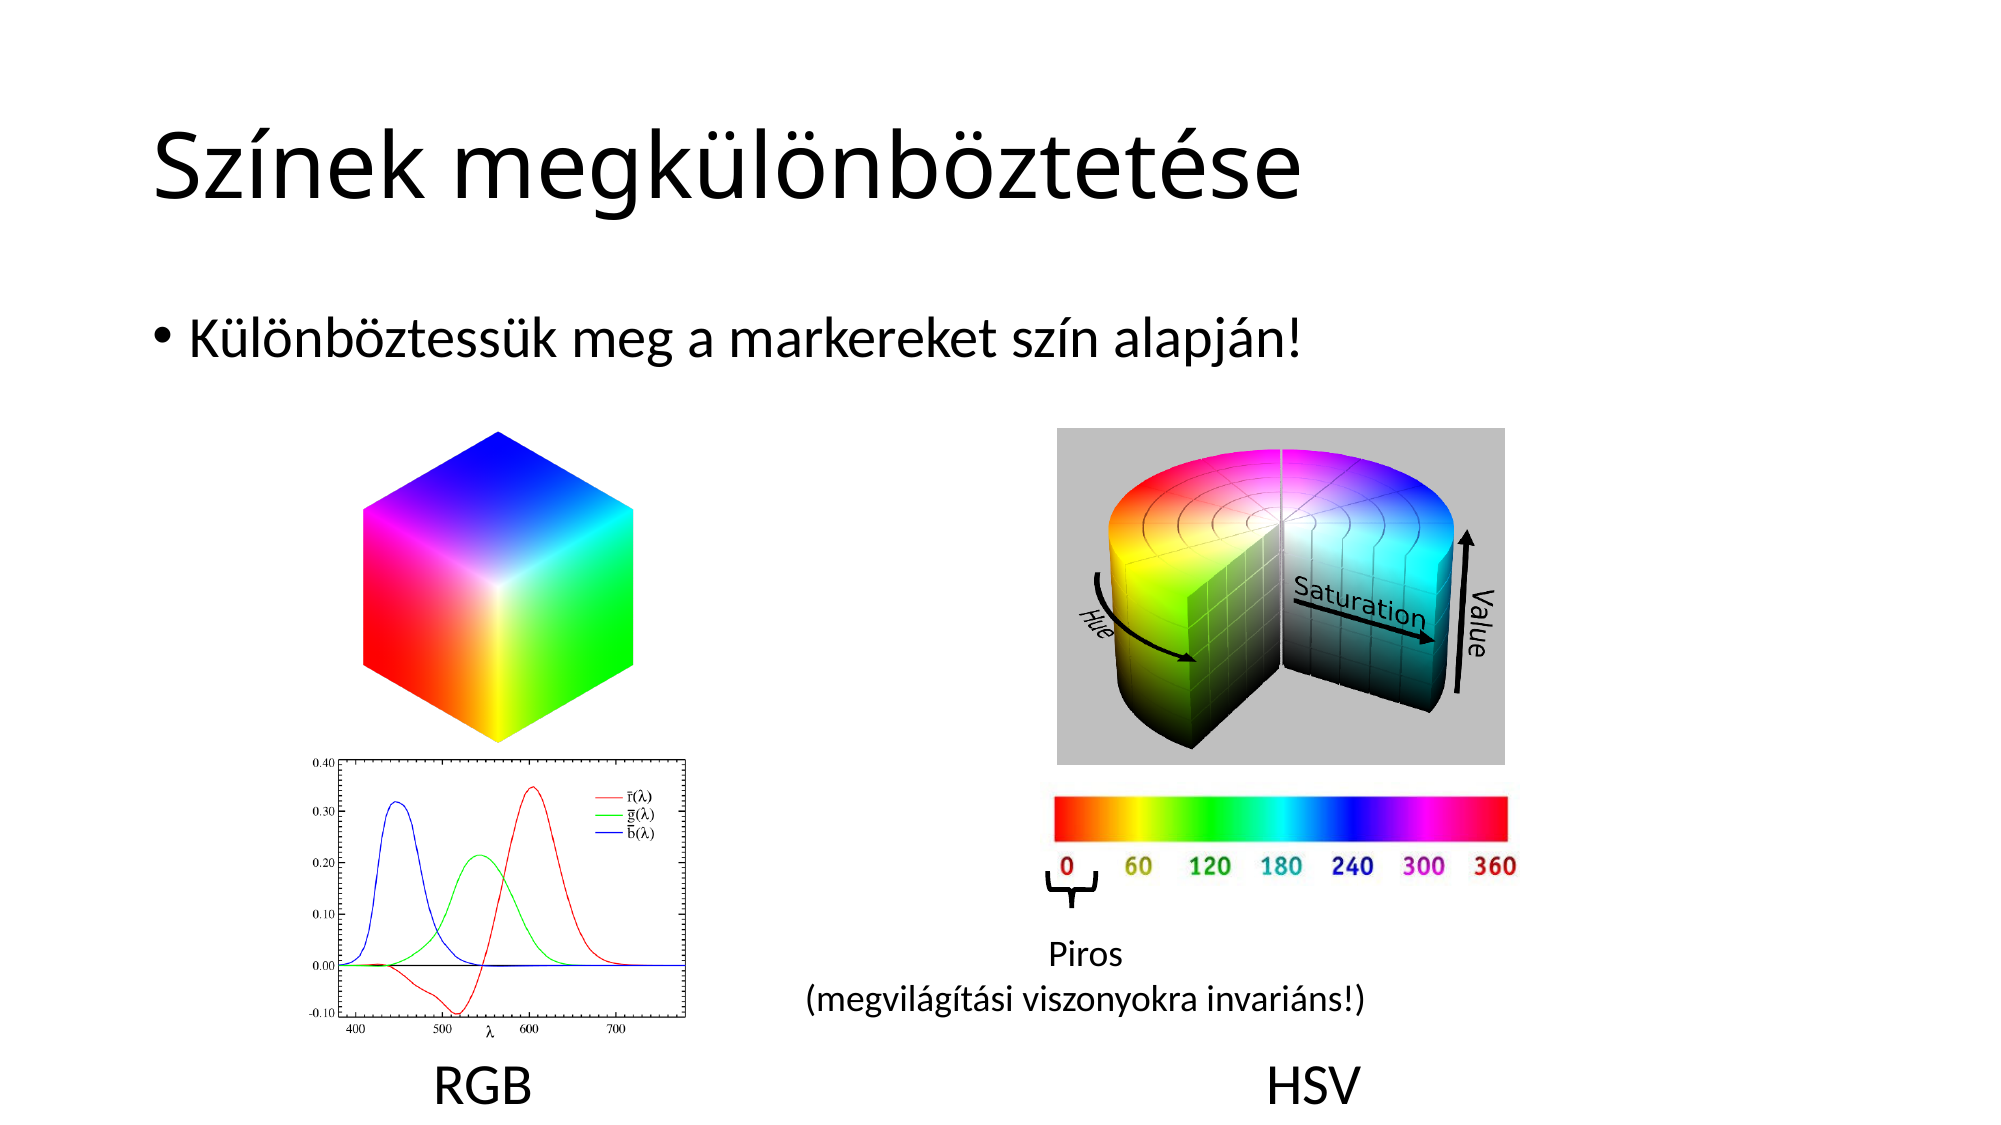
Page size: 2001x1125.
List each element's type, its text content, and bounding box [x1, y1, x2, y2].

picture [1040, 782, 1522, 888]
picture [308, 754, 690, 1040]
text_box Piros (megvilágítási viszonyokra invariáns!) [734, 921, 1437, 1027]
text_box RGB [418, 1040, 562, 1124]
picture [339, 428, 657, 746]
text_box HSV [1251, 1038, 1395, 1124]
title Színek megkülönböztetése [137, 59, 1863, 278]
text_box [1048, 888, 1095, 908]
picture [1057, 428, 1505, 765]
list Különböztessük meg a markereket szín alapján! [137, 299, 1863, 1014]
